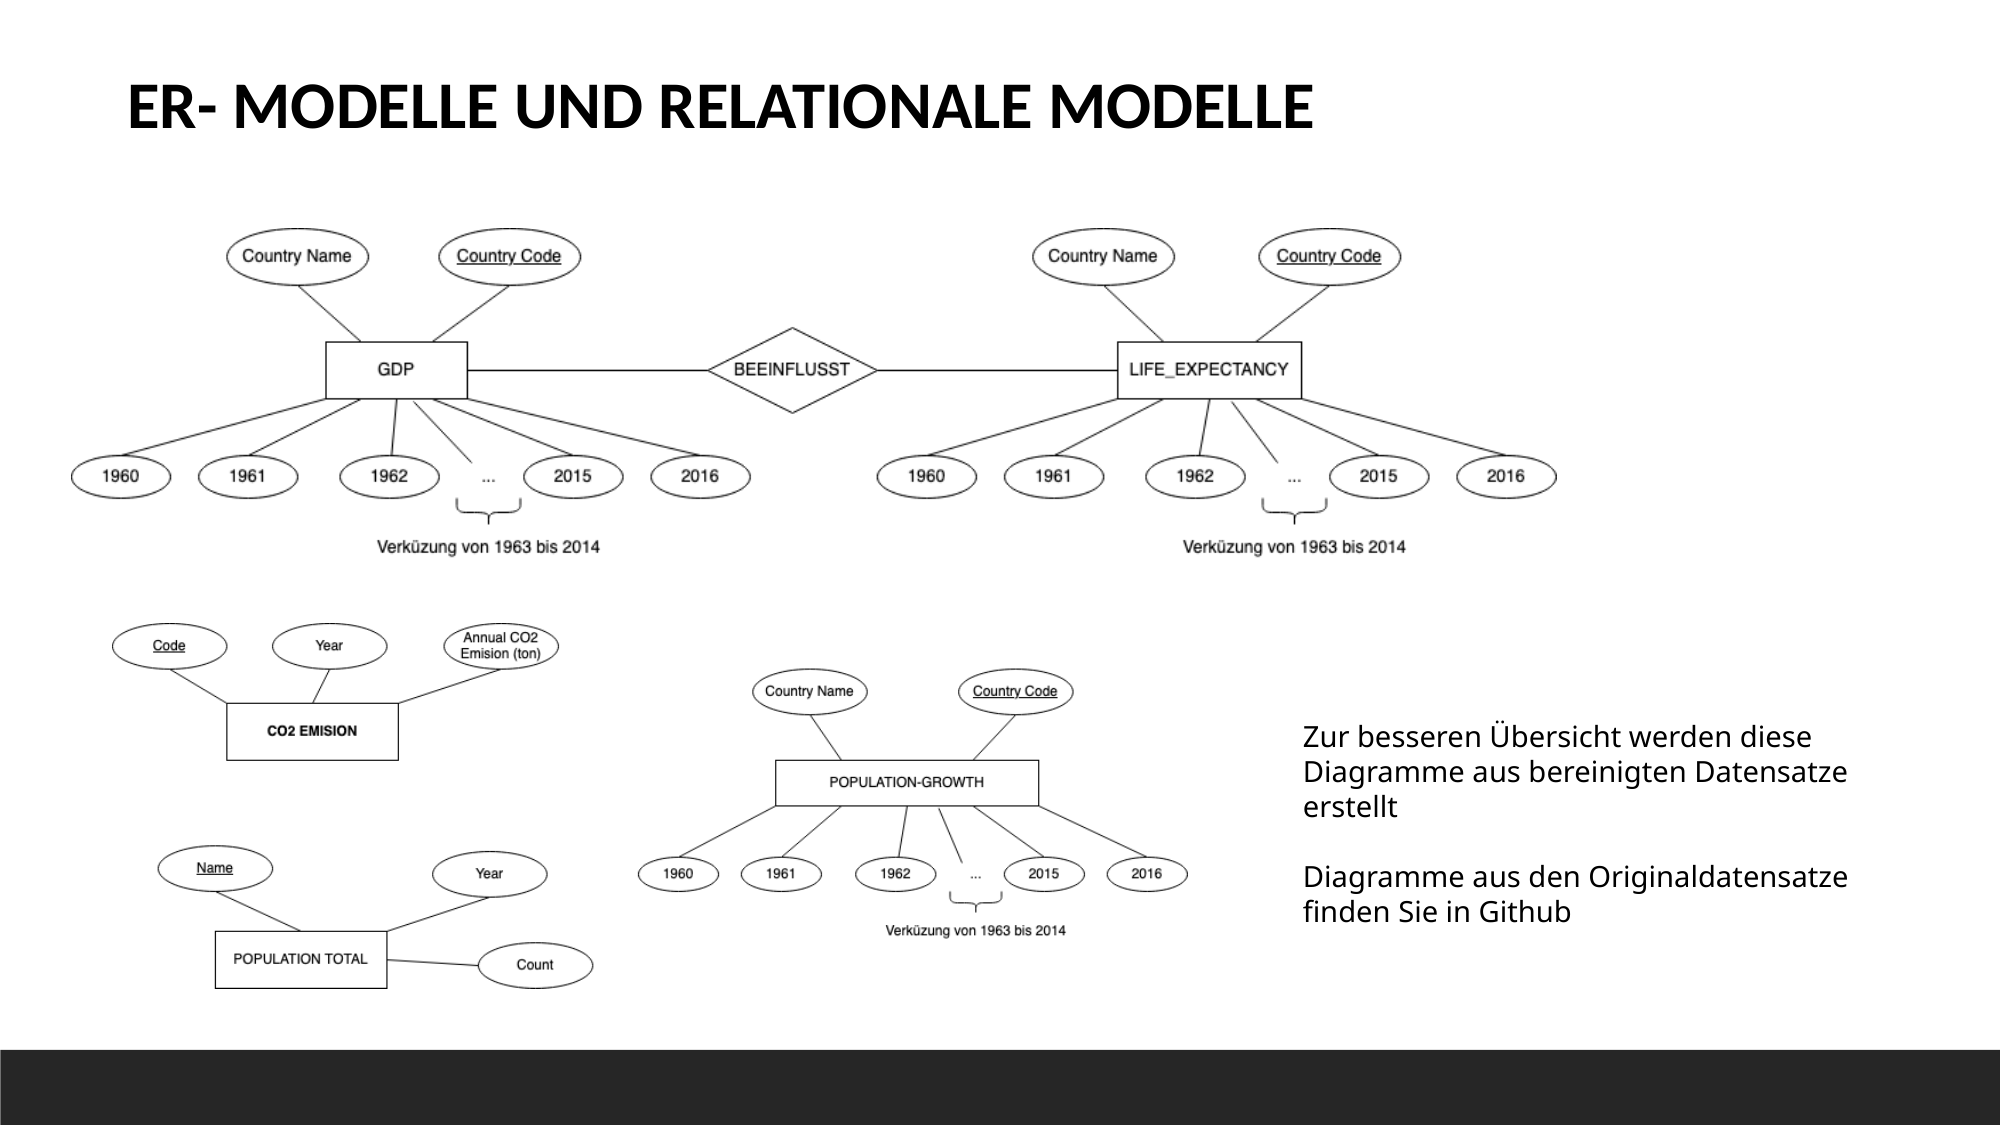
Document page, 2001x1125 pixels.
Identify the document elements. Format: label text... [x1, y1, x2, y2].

picture [111, 622, 1188, 990]
text_box ER- MODELLE UND RELATIONALE MODELLE [112, 54, 1365, 149]
text_box Zur besseren Übersicht werden diese Diagramme aus bereinigten Datensatze erstellt Diagramme aus den Originaldatensatze finden Sie in Github [1288, 640, 1943, 971]
picture [70, 228, 1557, 563]
